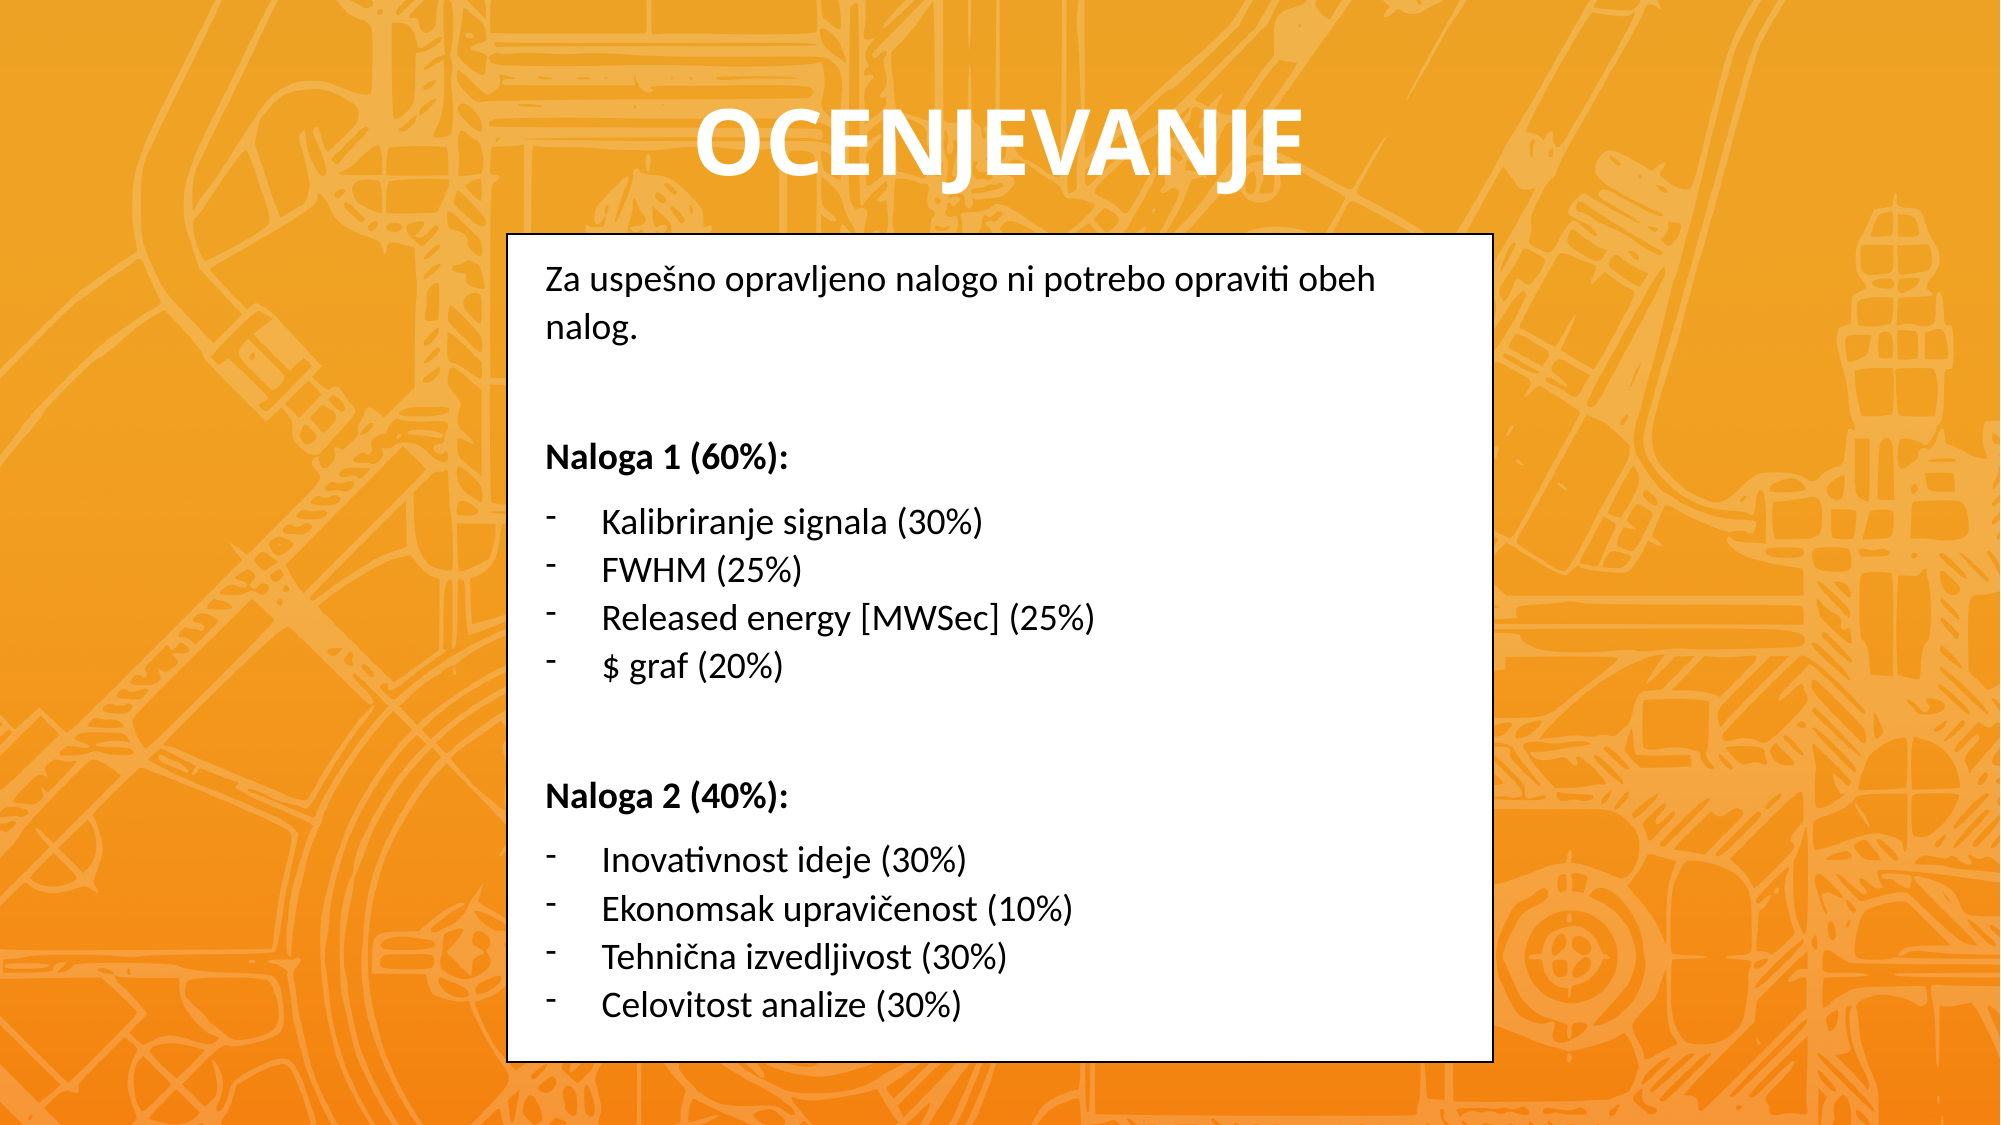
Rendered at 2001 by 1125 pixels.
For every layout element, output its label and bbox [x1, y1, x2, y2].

list [0, 0, 2000, 1125]
